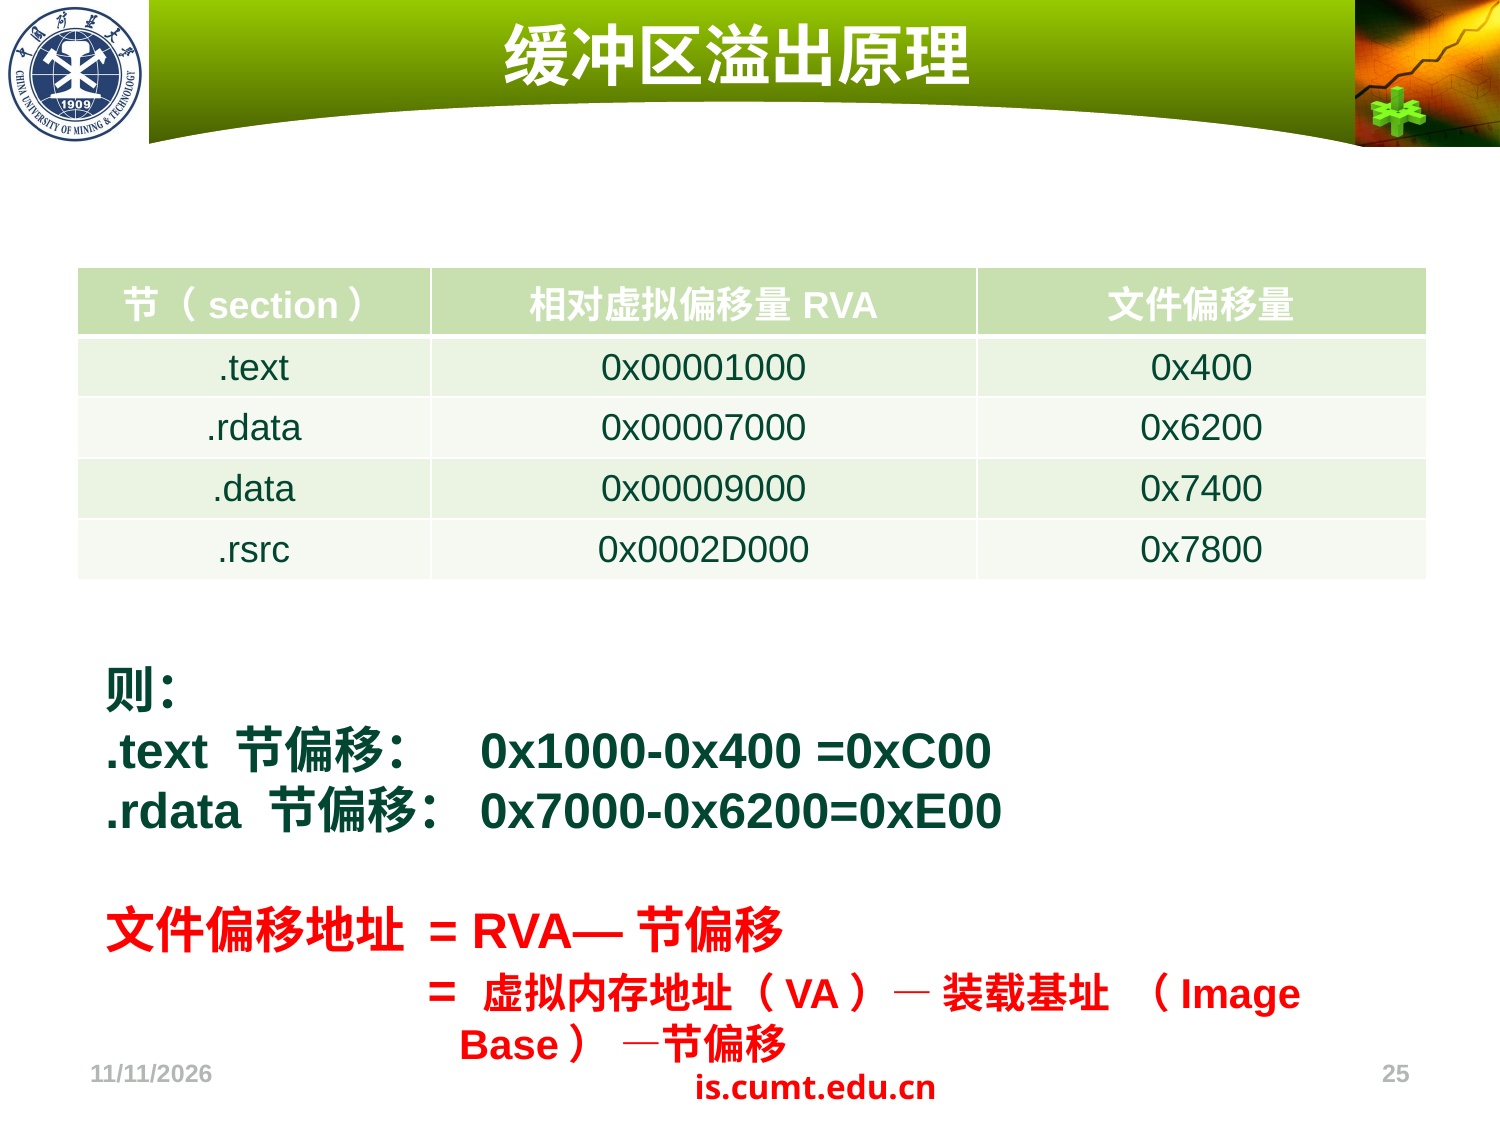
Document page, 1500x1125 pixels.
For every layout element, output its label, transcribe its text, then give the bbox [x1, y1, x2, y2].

footer is.cumt.edu.cn [584, 1058, 1048, 1114]
table_cell 0x00001000 [432, 339, 976, 396]
title 缓冲区溢出原理 [50, 7, 1425, 100]
table_cell 0x0002D000 [432, 520, 976, 579]
table_header 文件偏移量 [978, 268, 1426, 334]
table_header 节（section） [78, 268, 430, 334]
picture [0, 0, 149, 149]
slide_number 25 [1074, 1042, 1425, 1103]
picture [1355, 0, 1500, 147]
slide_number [75, 1042, 425, 1103]
table_cell 0x6200 [978, 398, 1426, 457]
table_cell 0x7800 [978, 520, 1426, 579]
table_cell 0x400 [978, 339, 1426, 396]
table_header 相对虚拟偏移量RVA [432, 268, 976, 334]
table_cell .text [78, 339, 430, 396]
table_cell 0x00009000 [432, 459, 976, 518]
table_cell 0x7400 [978, 459, 1426, 518]
table_cell .rdata [78, 398, 430, 457]
text_box 则： .text 节偏移： 0x1000-0x400 =0xC00 .rdata 节偏移：0x7000-0x6200=0xE00 文件偏移地址 = RVA—节偏移 = 虚拟内存地址（VA）— 装载基址 （Image Base） —节偏移 [90, 650, 1390, 1125]
table_cell .rsrc [78, 520, 430, 579]
table_cell .data [78, 459, 430, 518]
table_cell 0x00007000 [432, 398, 976, 457]
